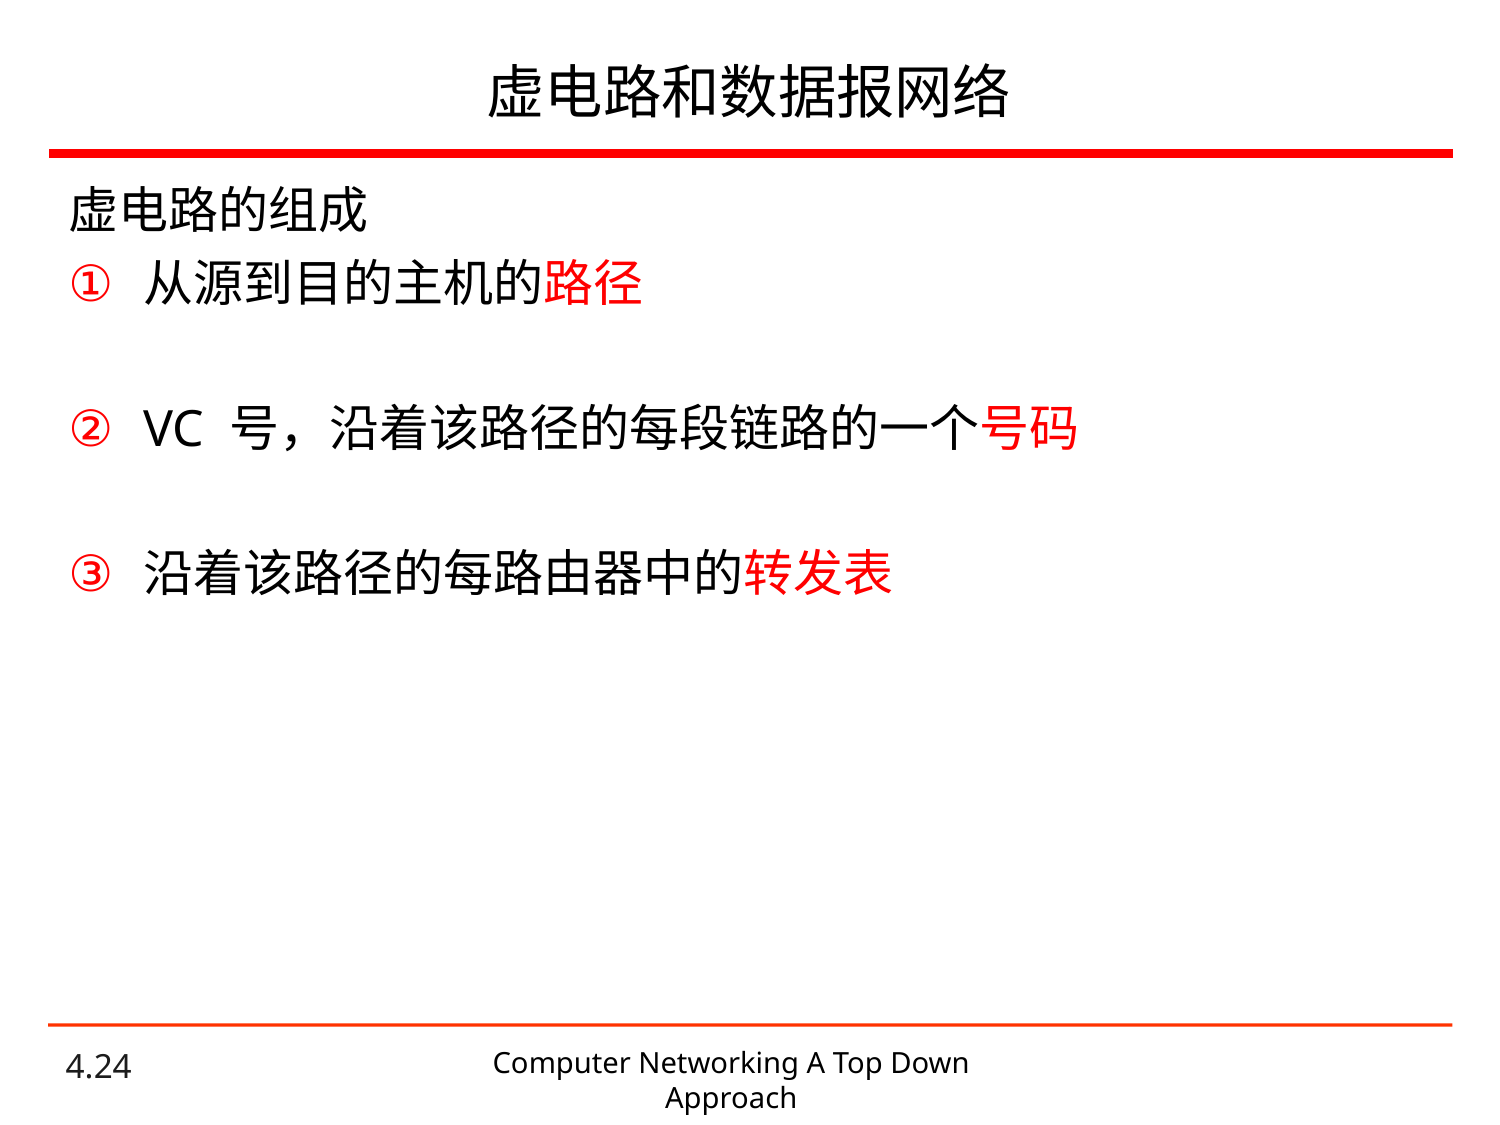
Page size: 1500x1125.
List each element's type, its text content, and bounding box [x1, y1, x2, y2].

title 虚电路和数据报网络 [55, 37, 1443, 143]
list 虚电路的组成 从源到目的主机的路径 VC 号，沿着该路径的每段链路的一个号码 沿着该路径的每路由器中的转发表 [53, 170, 1447, 1011]
